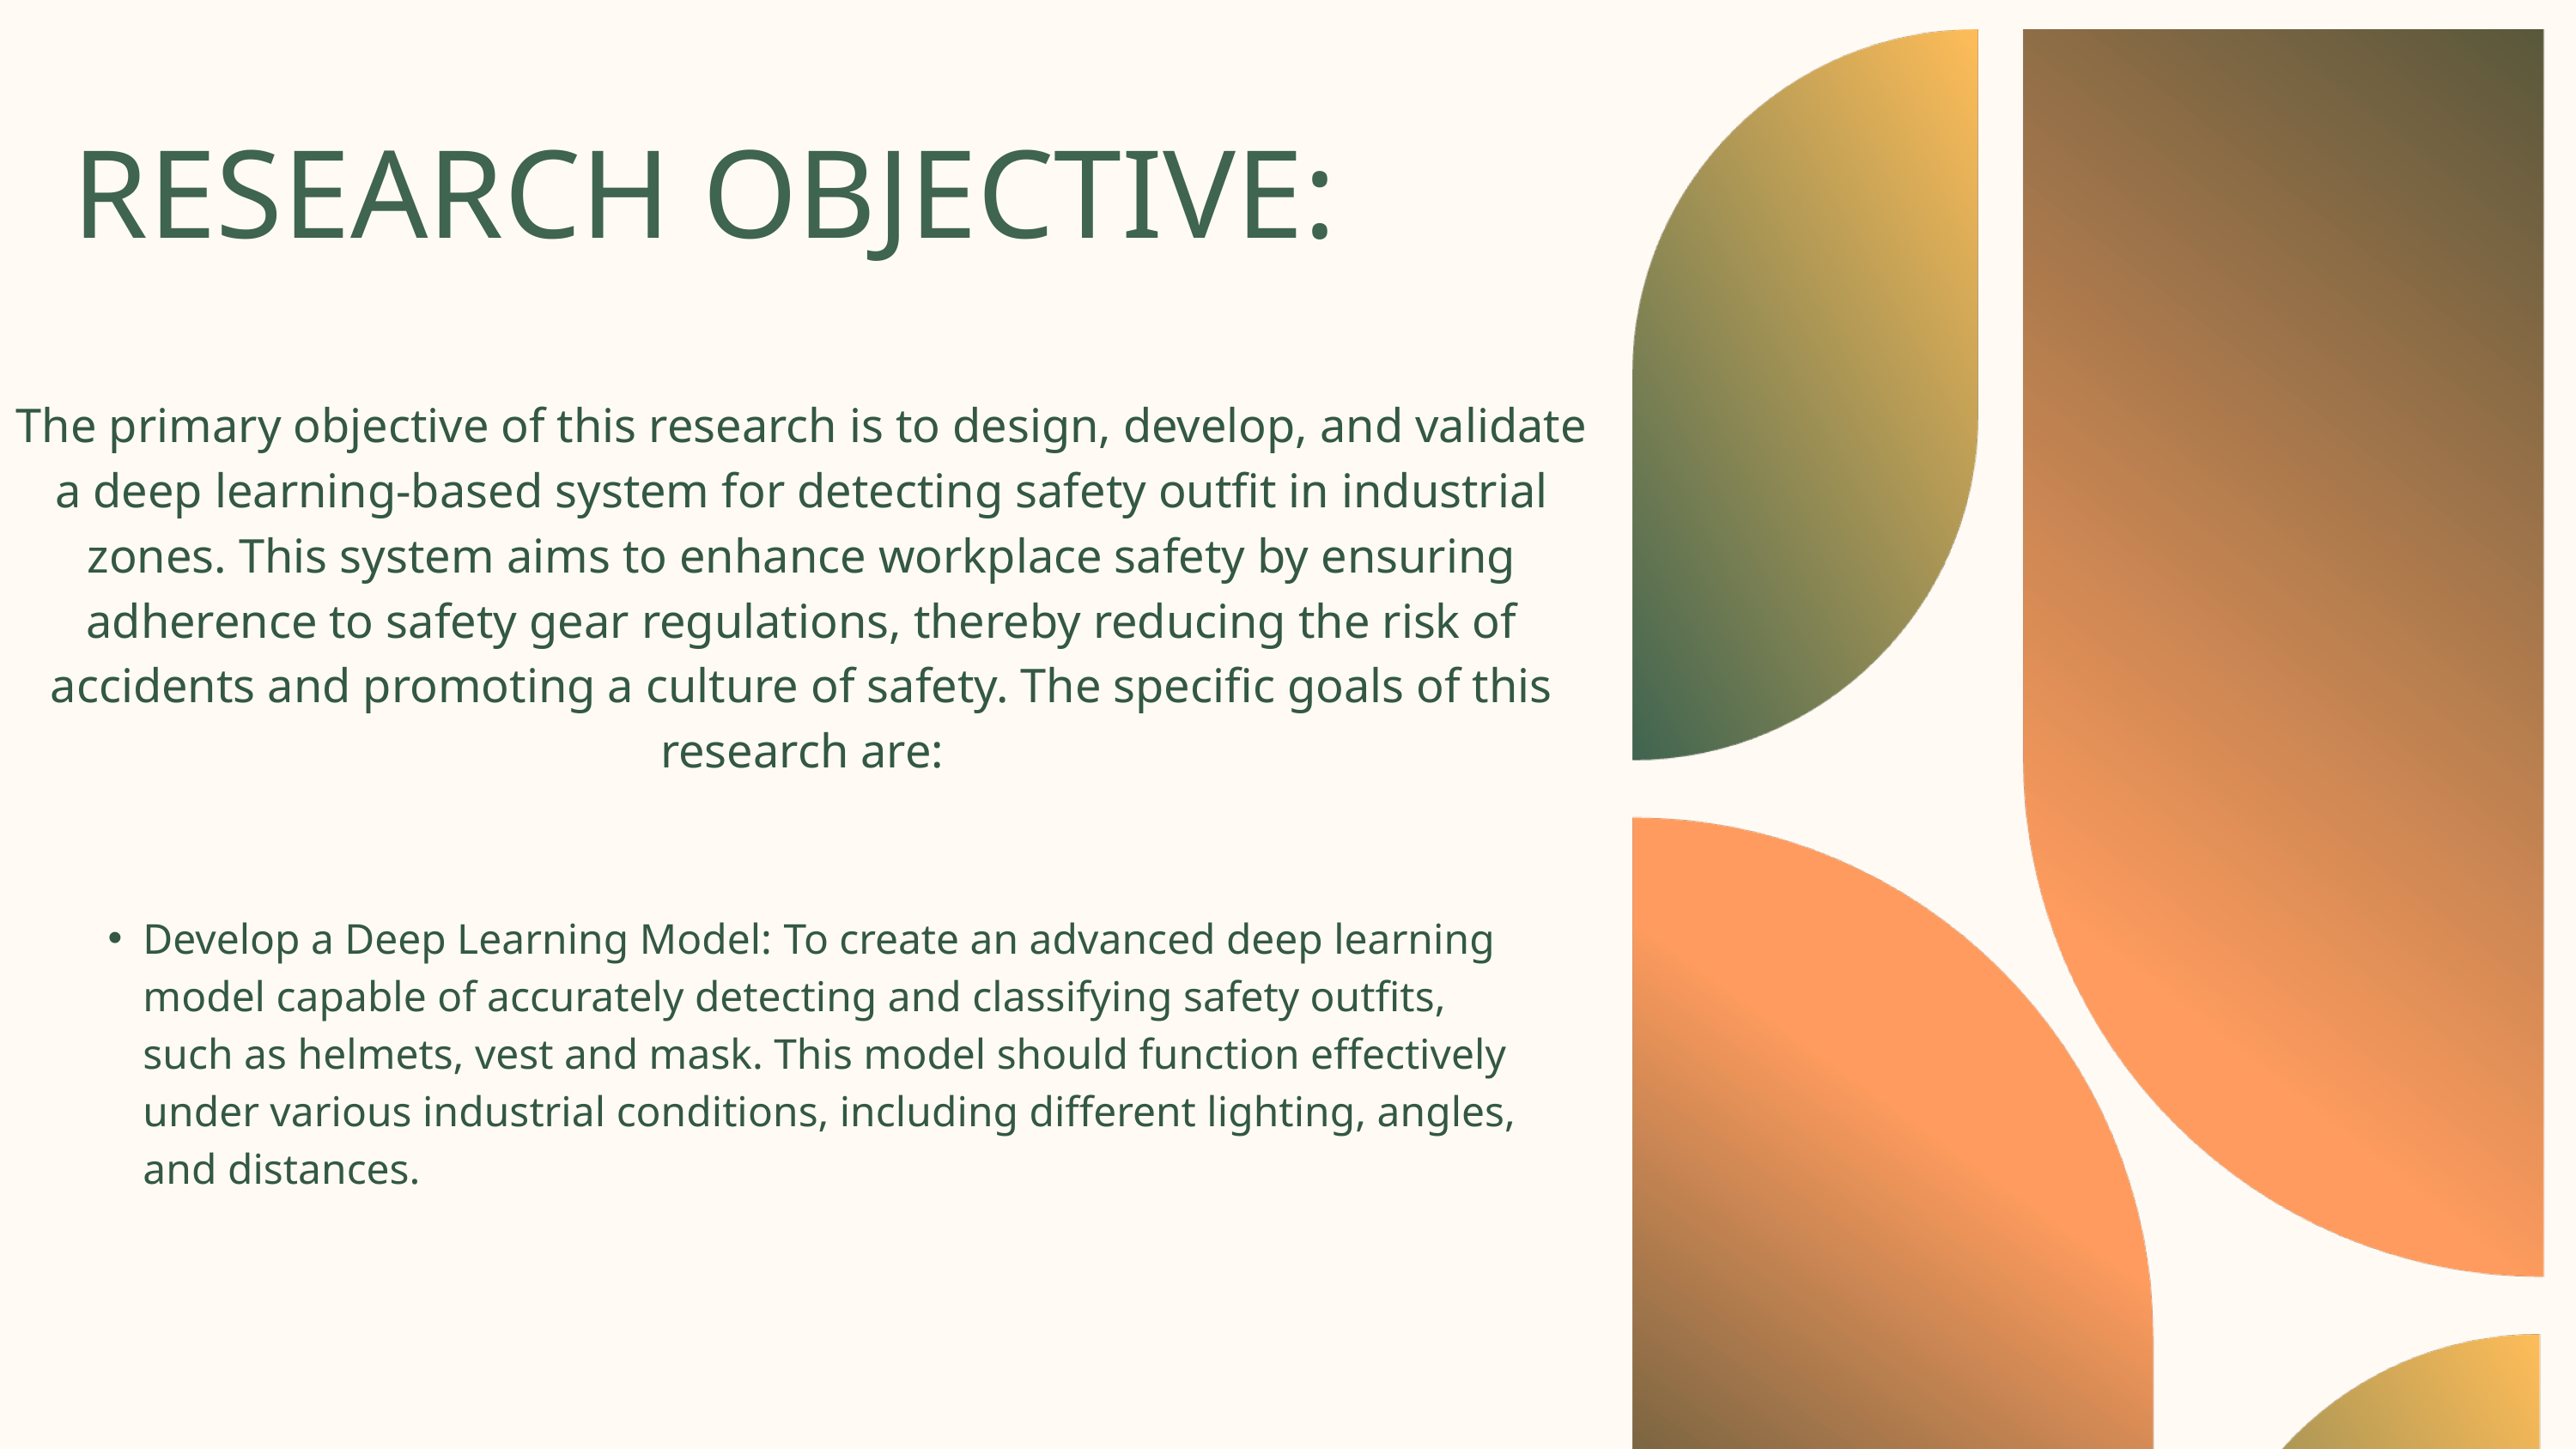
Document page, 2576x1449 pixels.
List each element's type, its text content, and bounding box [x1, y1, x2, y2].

text_box Develop a Deep Learning Model: To create an advanced deep learning model capable of accurately detecting and classifying safety outfits, such as helmets, vest and mask. This model should function effectively under various industrial conditions, including different lighting, angles, and distances. [73, 904, 1532, 1193]
text_box The primary objective of this research is to design, develop, and validate a deep learning-based system for detecting safety outfit in industrial zones. This system aims to enhance workplace safety by ensuring adherence to safety gear regulations, thereby reducing the risk of accidents and promoting a culture of safety. The specific goals of this research are: [8, 386, 1597, 778]
text_box [1631, 29, 2576, 1449]
text_box RESEARCH OBJECTIVE: [73, 92, 1675, 263]
